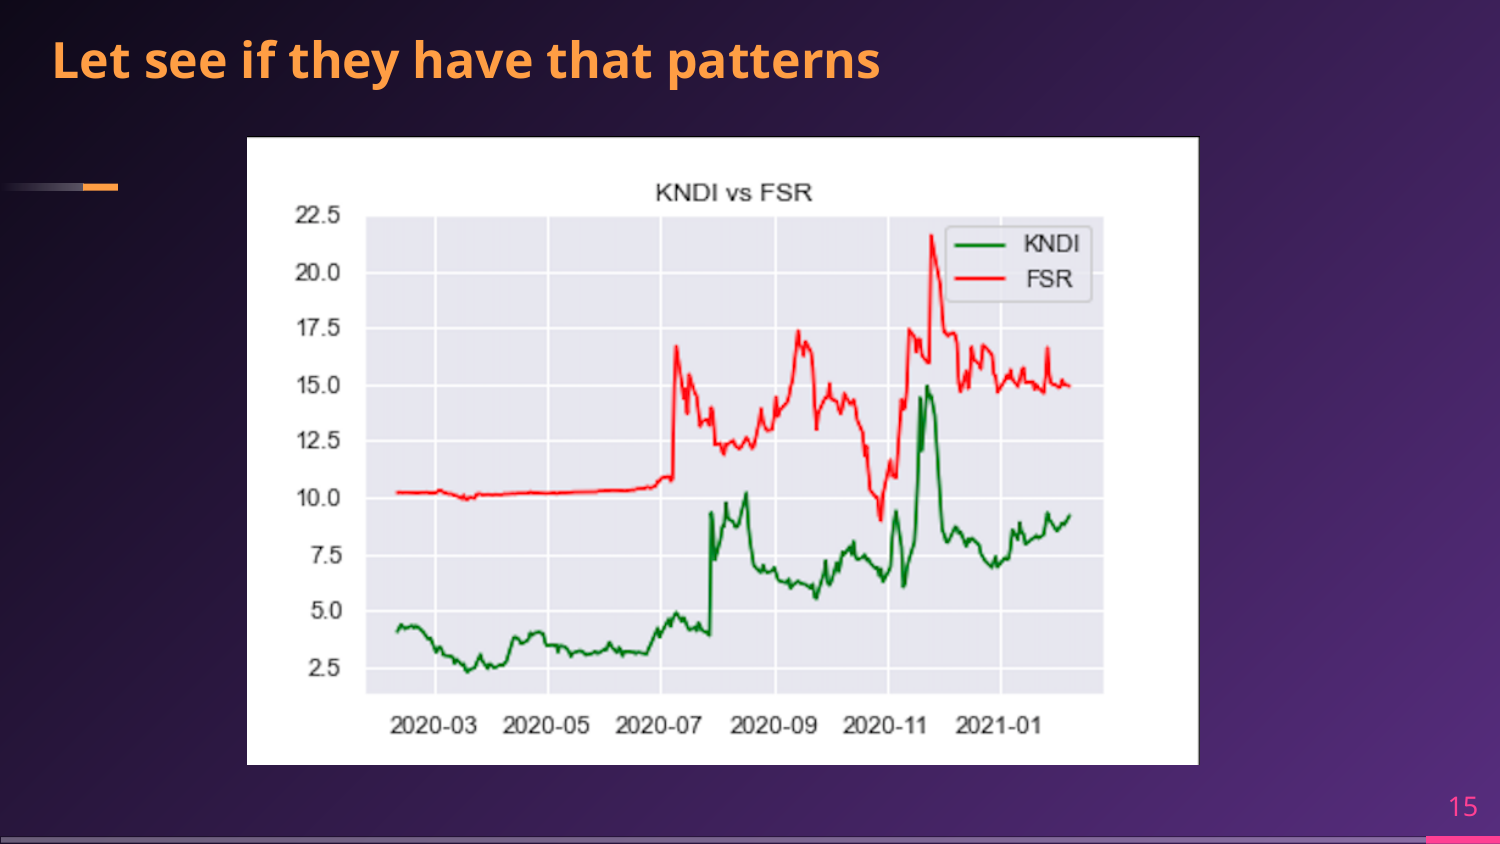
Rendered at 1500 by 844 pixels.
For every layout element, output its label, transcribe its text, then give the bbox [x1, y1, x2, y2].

slide_number 15 [1426, 779, 1500, 837]
list [1001, 192, 1463, 815]
title Let see if they have that patterns [51, 23, 923, 89]
picture [247, 136, 1200, 765]
